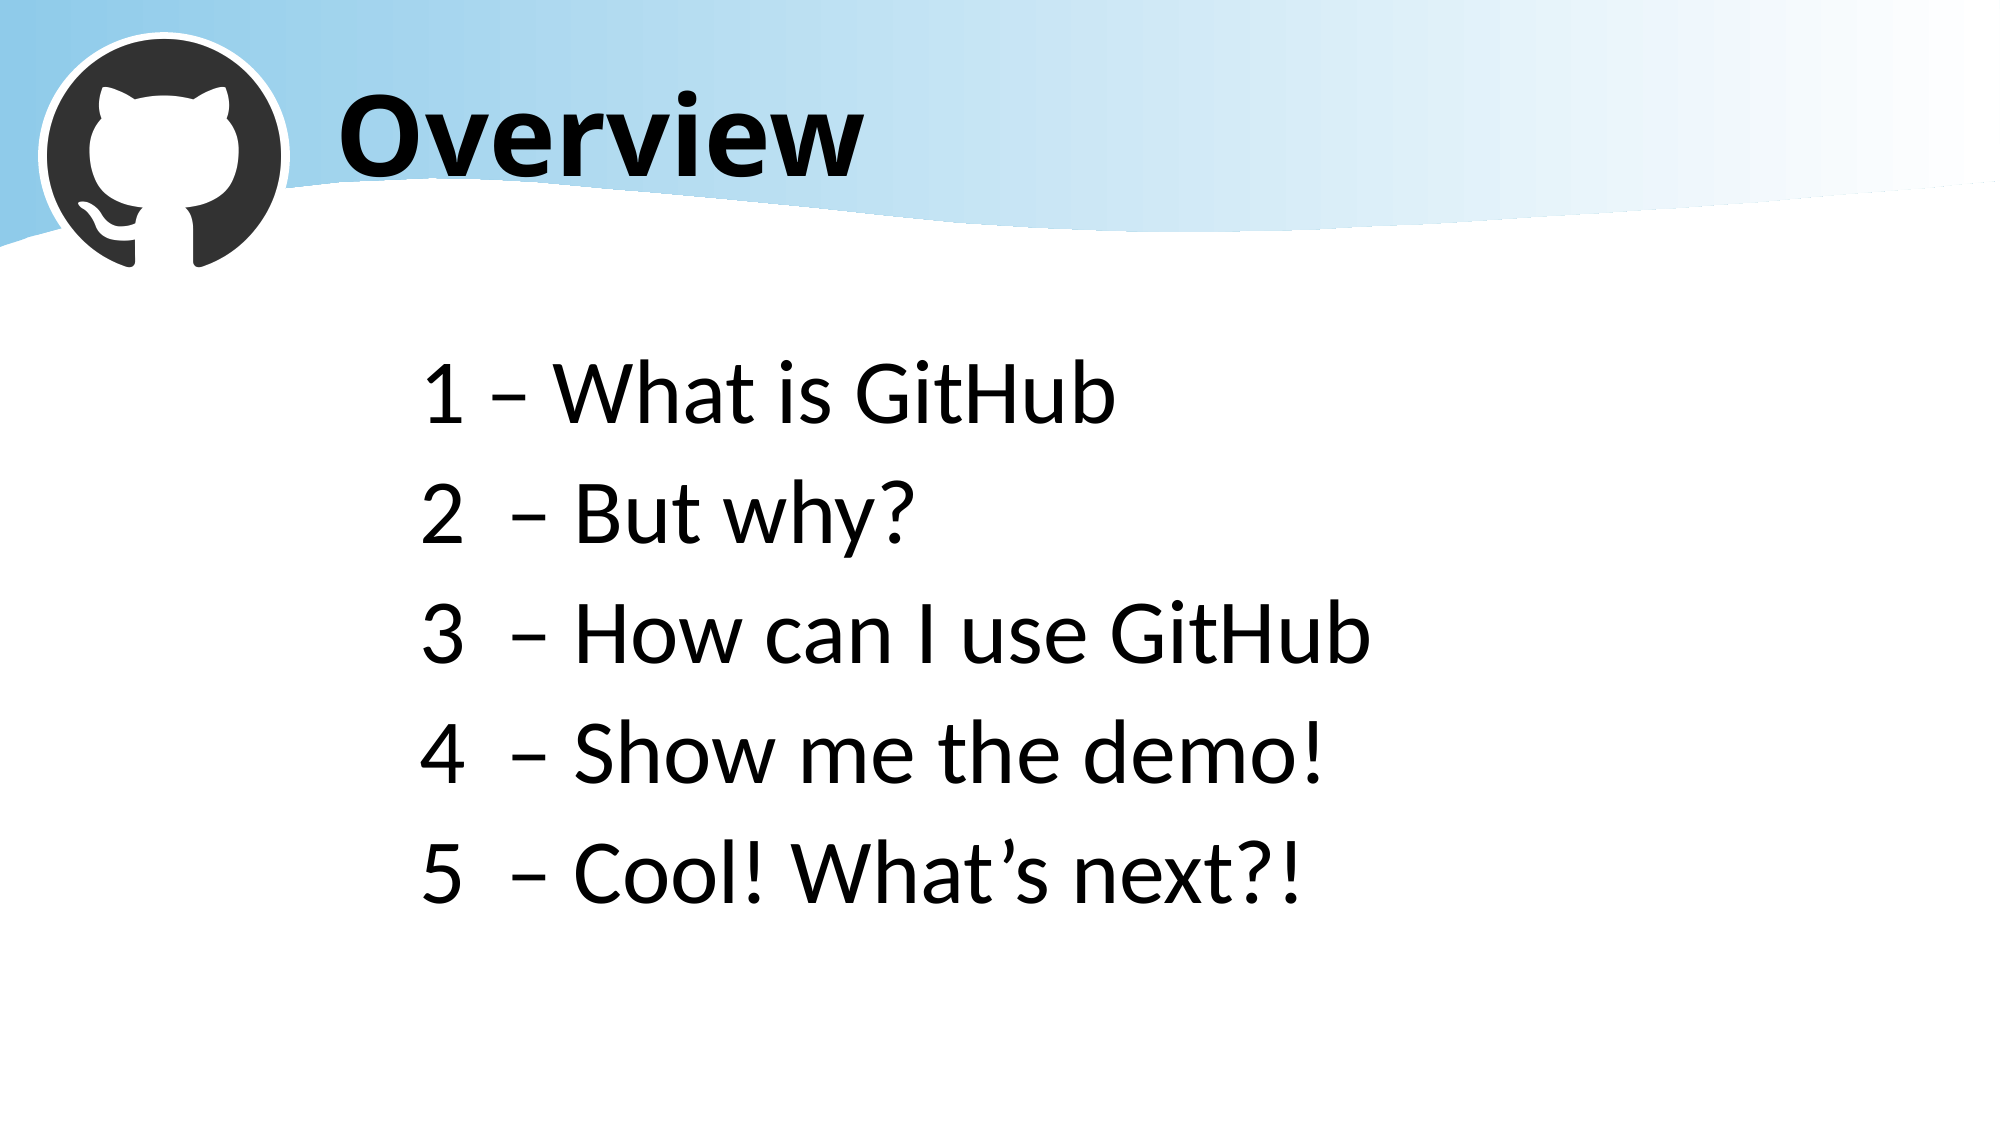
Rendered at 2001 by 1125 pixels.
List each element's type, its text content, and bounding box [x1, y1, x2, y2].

list 1 – What is GitHub 2 – But why? 3 – How can I use GitHub 4 – Show me the demo! 5 – Cool! What’s next?! [404, 336, 1780, 1051]
picture [47, 36, 281, 270]
title Overview [320, 46, 1863, 234]
